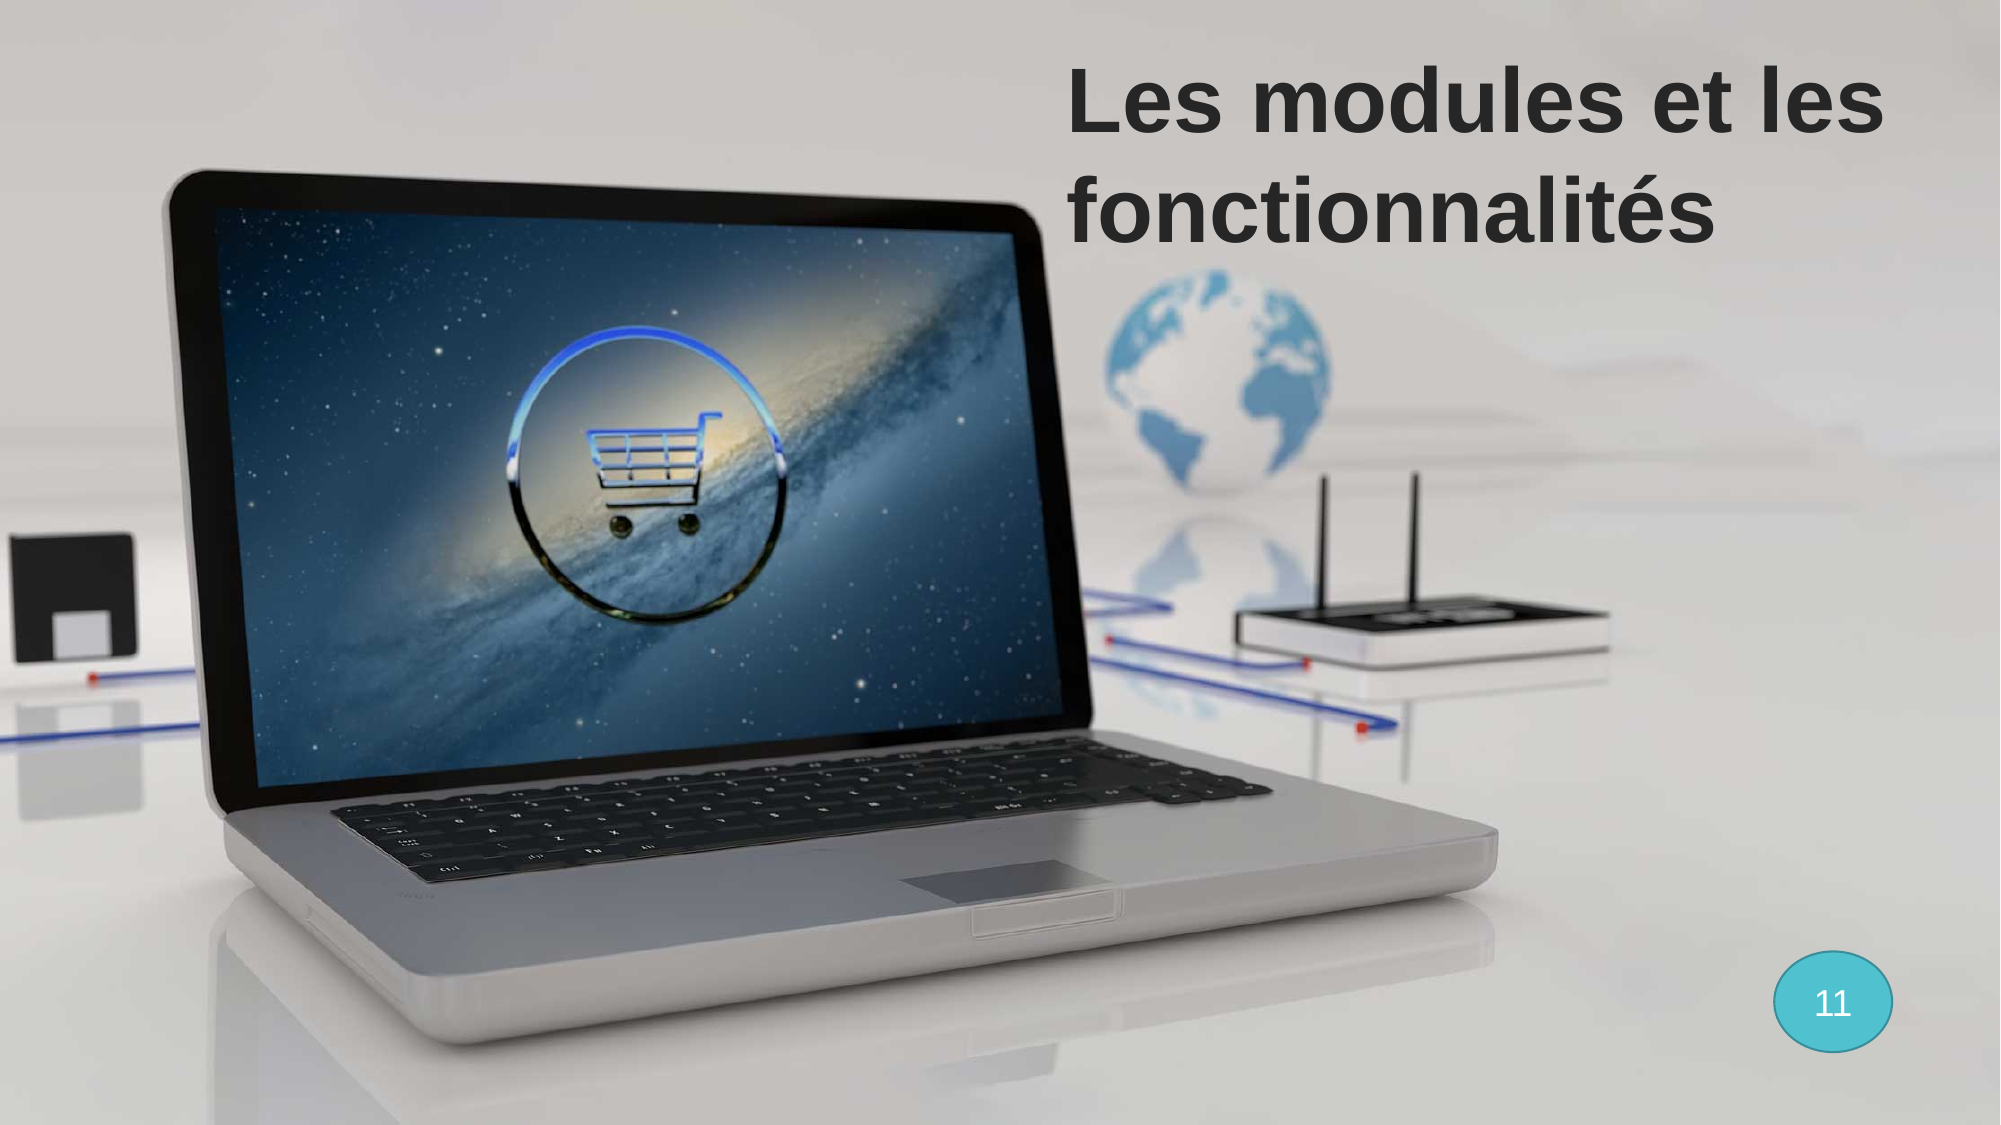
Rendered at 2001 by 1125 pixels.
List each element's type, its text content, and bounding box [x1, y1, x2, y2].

picture [0, 0, 2001, 1125]
text_box Les modules et les fonctionnalités [1052, 33, 1945, 269]
text_box 11 [1773, 950, 1894, 1054]
